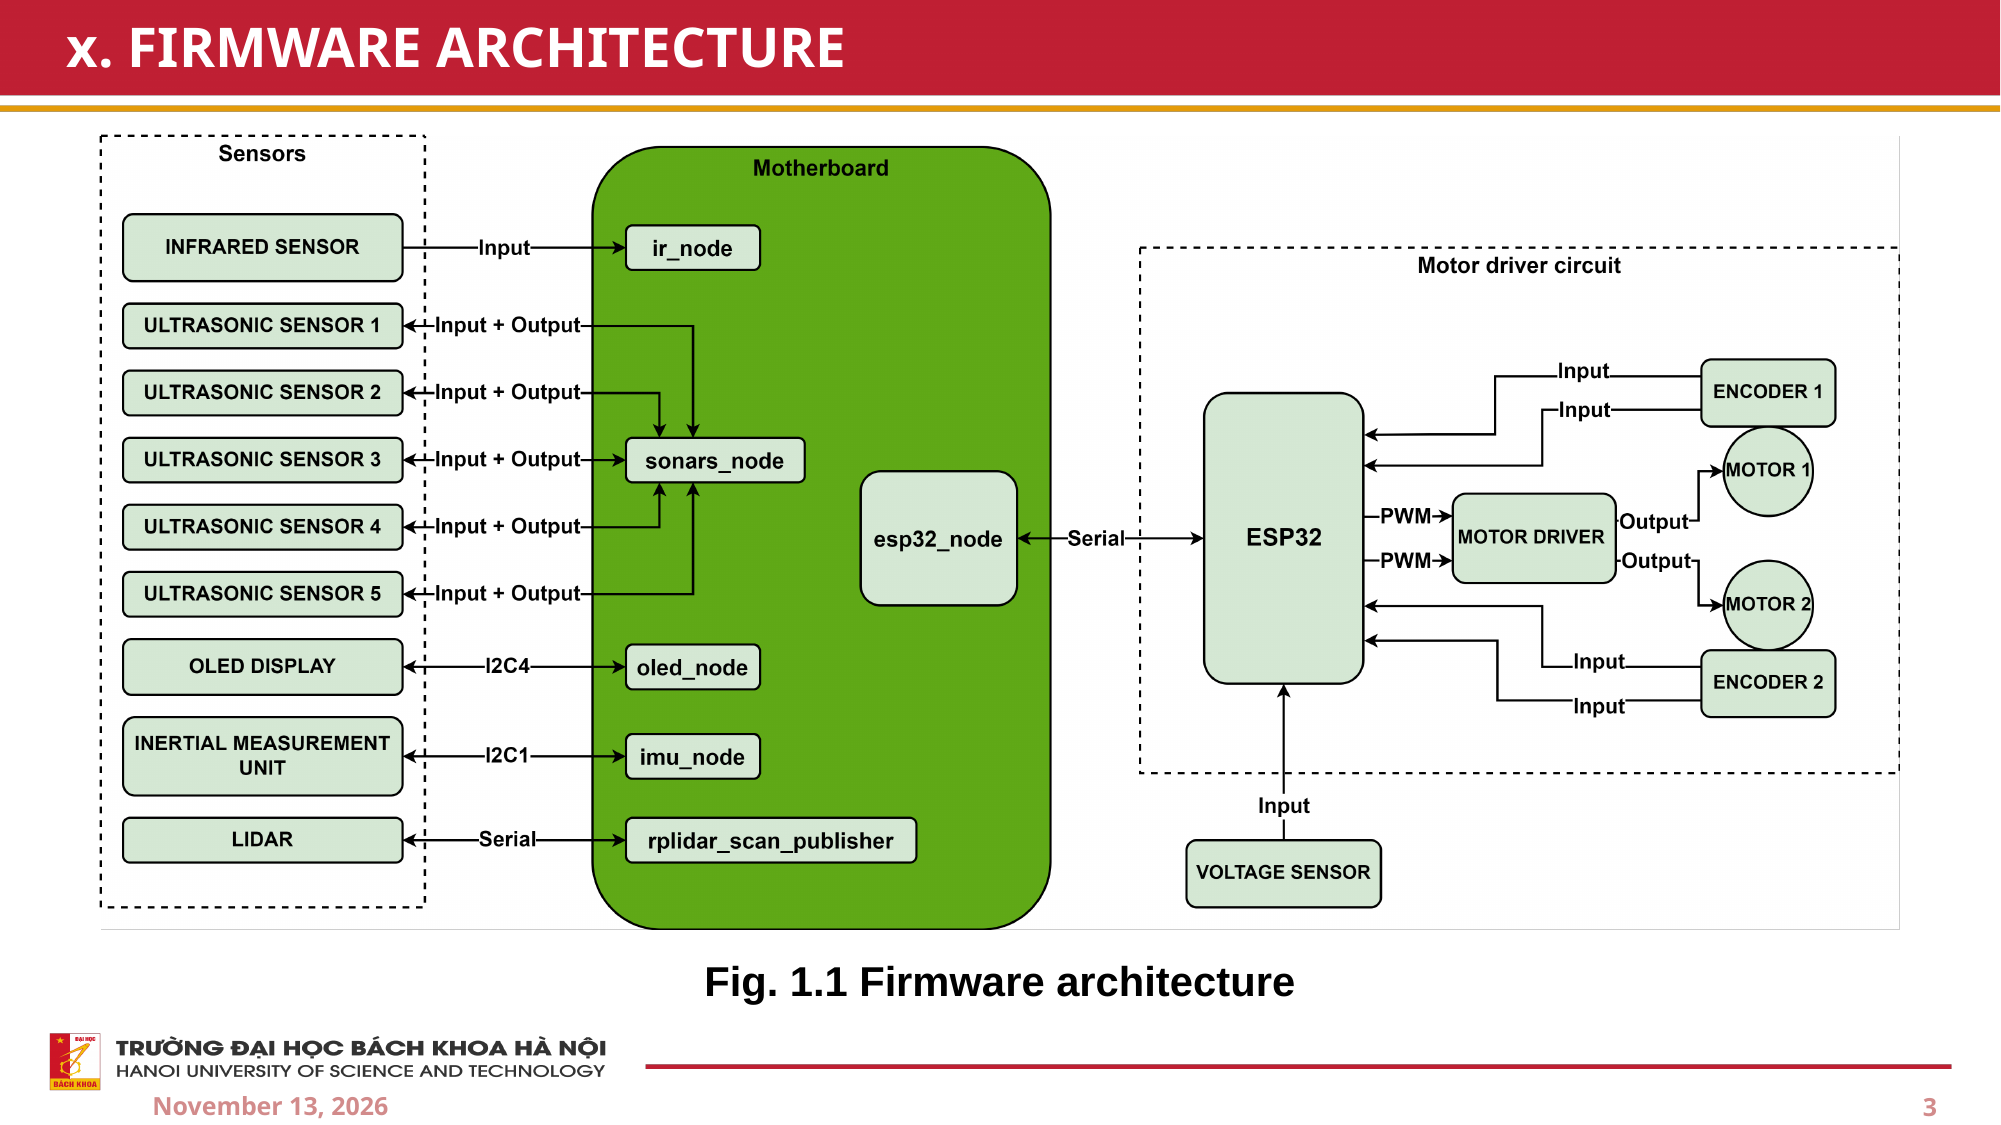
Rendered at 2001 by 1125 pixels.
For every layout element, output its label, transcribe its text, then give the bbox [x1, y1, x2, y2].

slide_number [137, 1076, 588, 1125]
slide_number 3 [1502, 1078, 1953, 1125]
title x. FIRMWARE ARCHITECTURE [51, 12, 1949, 87]
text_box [99, 134, 1900, 1013]
picture [0, 0, 2001, 1125]
